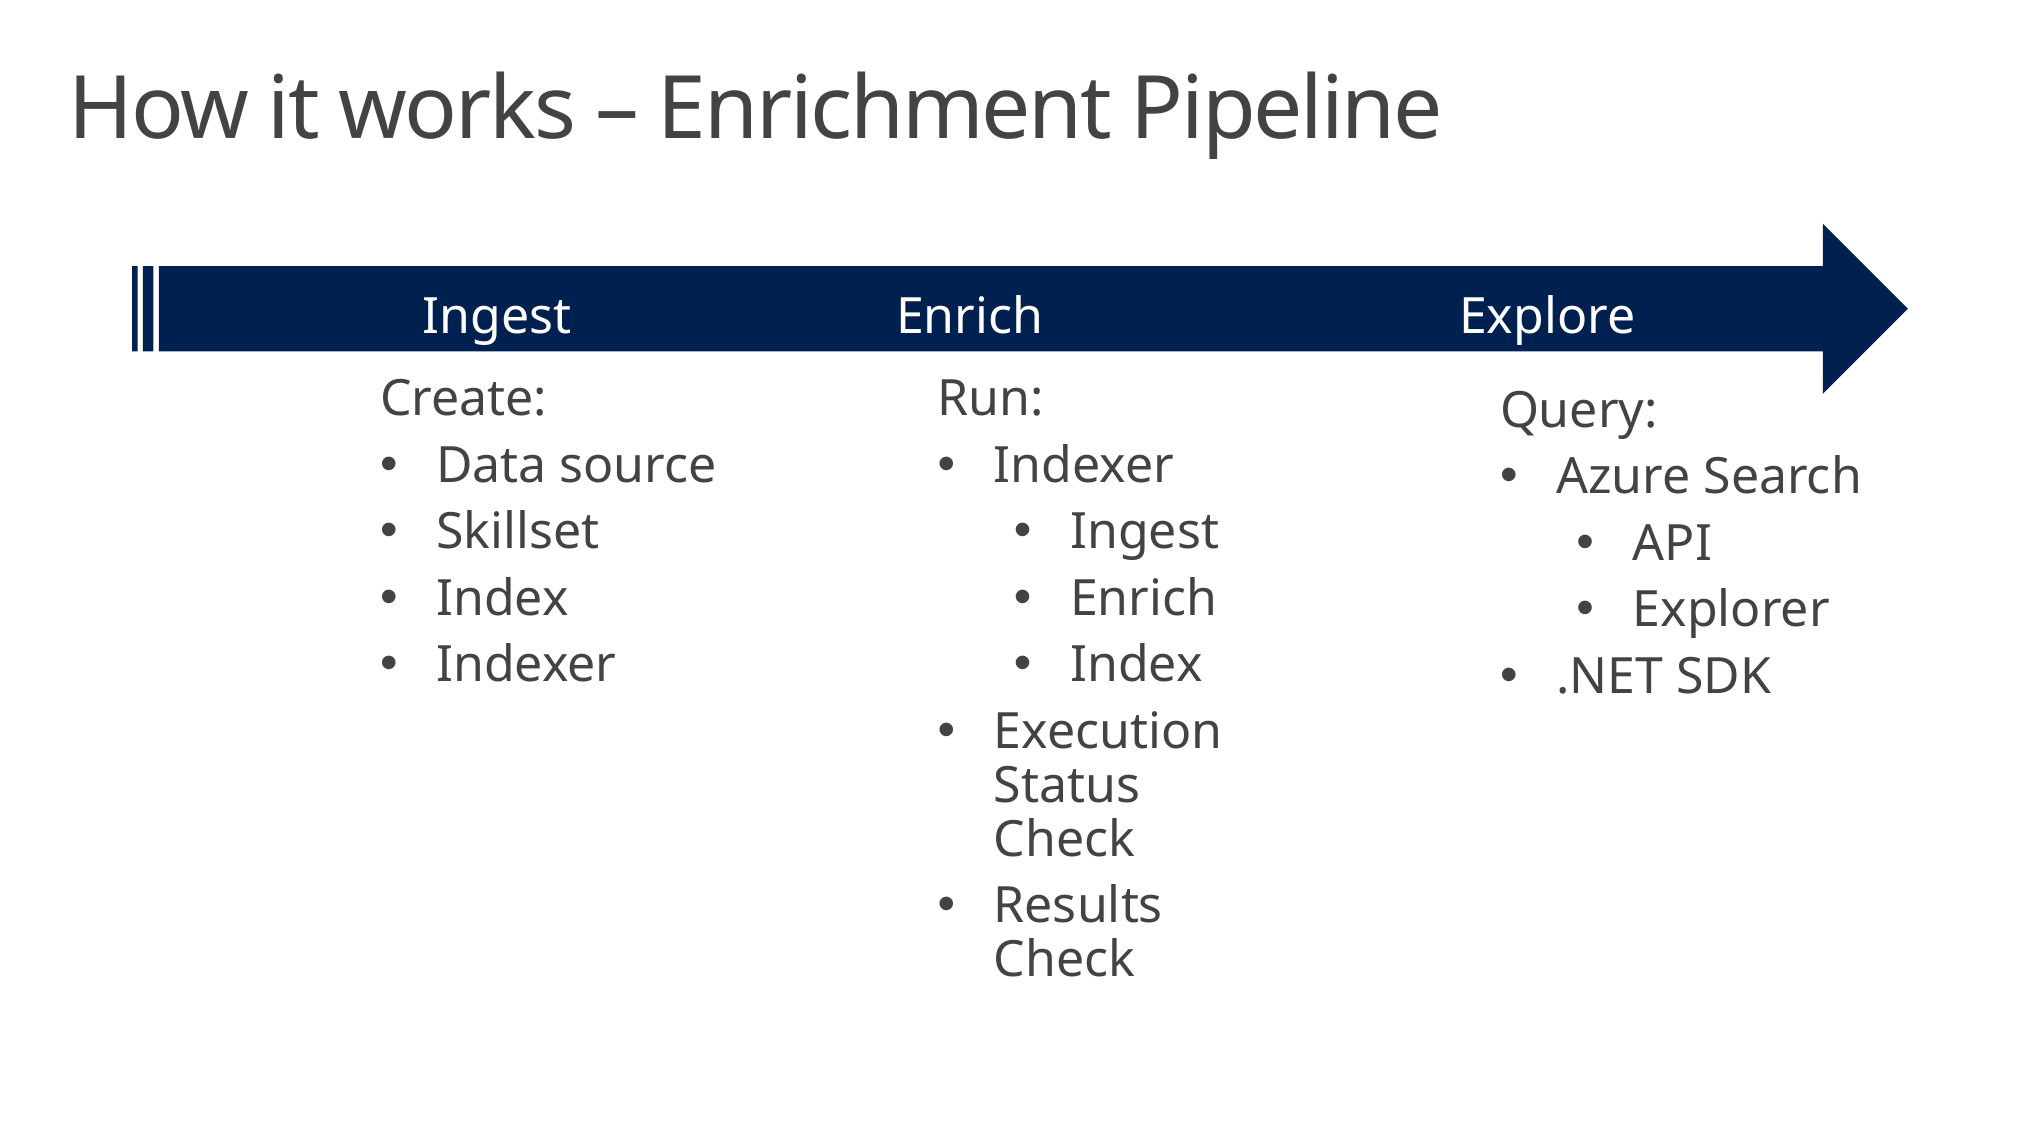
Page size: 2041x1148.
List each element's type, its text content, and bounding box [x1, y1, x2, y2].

text_box Run: Indexer Ingest Enrich Index Execution Status Check Results Check [907, 352, 1263, 1078]
text_box Ingest Enrich Explore [158, 223, 1908, 394]
text_box Ingest Enrich Explore [142, 266, 154, 352]
text_box Ingest Enrich Explore [132, 266, 138, 352]
title How it works – Enrichment Pipeline [45, 48, 1996, 199]
text_box Query: Azure Search API Explorer .NET SDK [1470, 360, 1996, 795]
text_box Create: Data source Skillset Index Indexer [349, 352, 747, 784]
